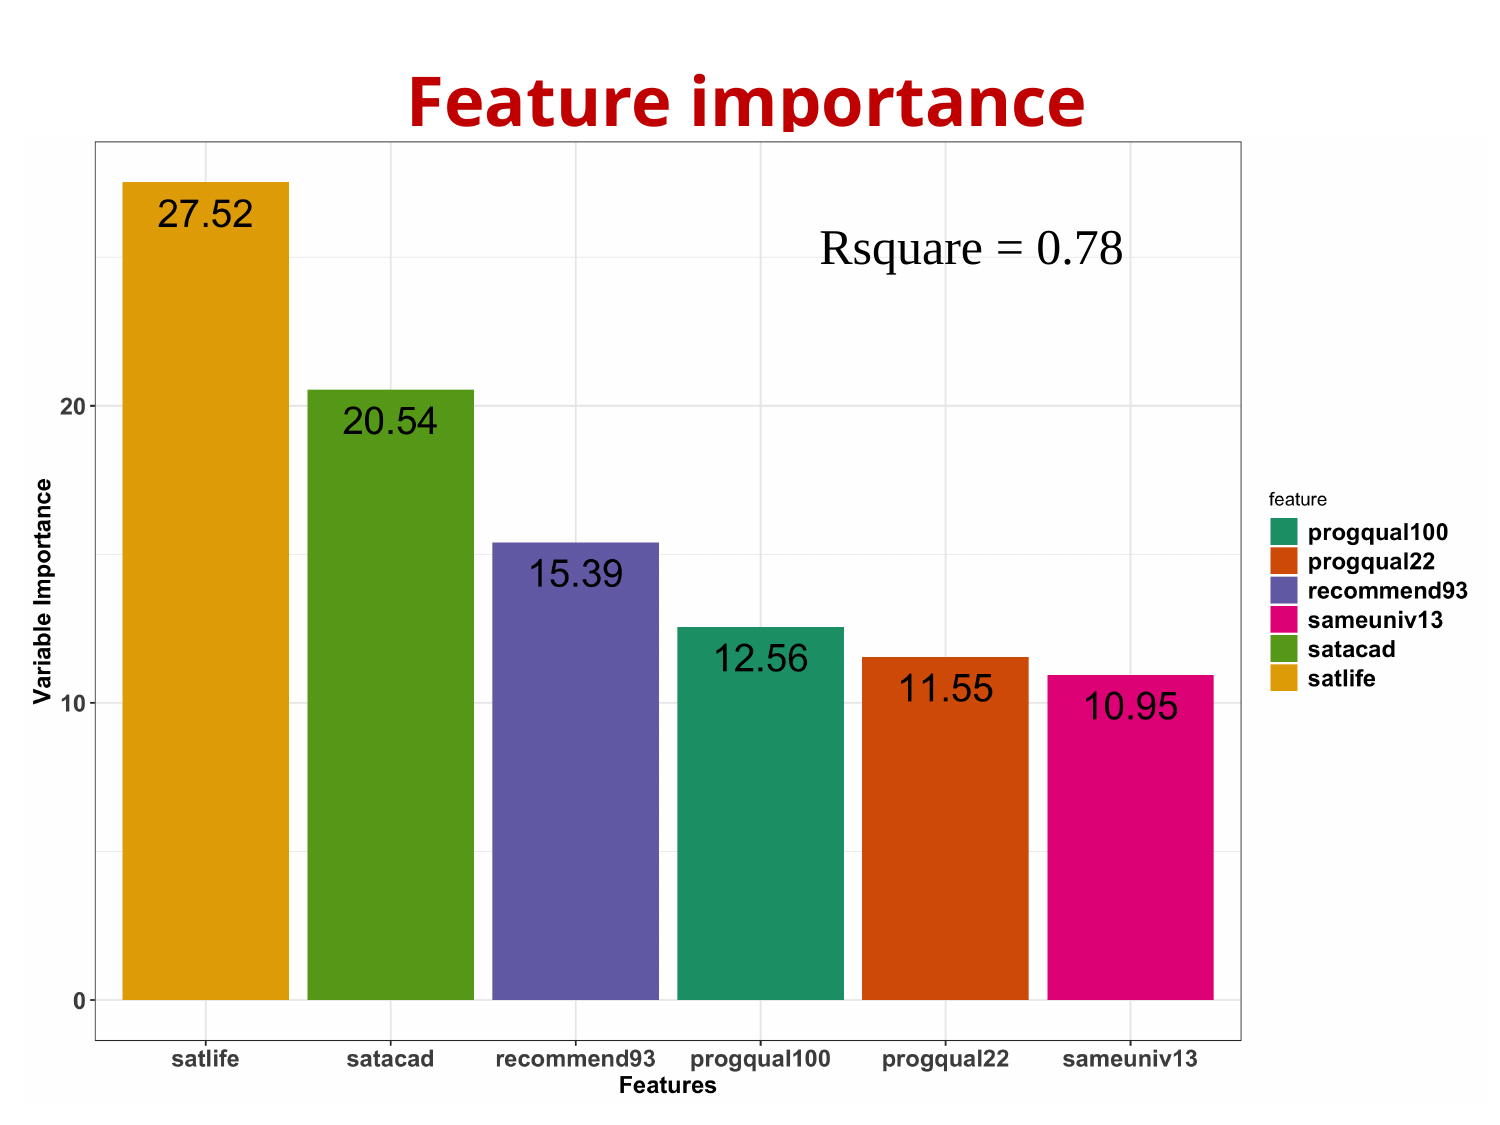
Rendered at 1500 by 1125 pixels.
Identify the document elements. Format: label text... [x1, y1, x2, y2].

title Feature importance [37, 37, 1458, 132]
picture [24, 132, 1487, 1107]
